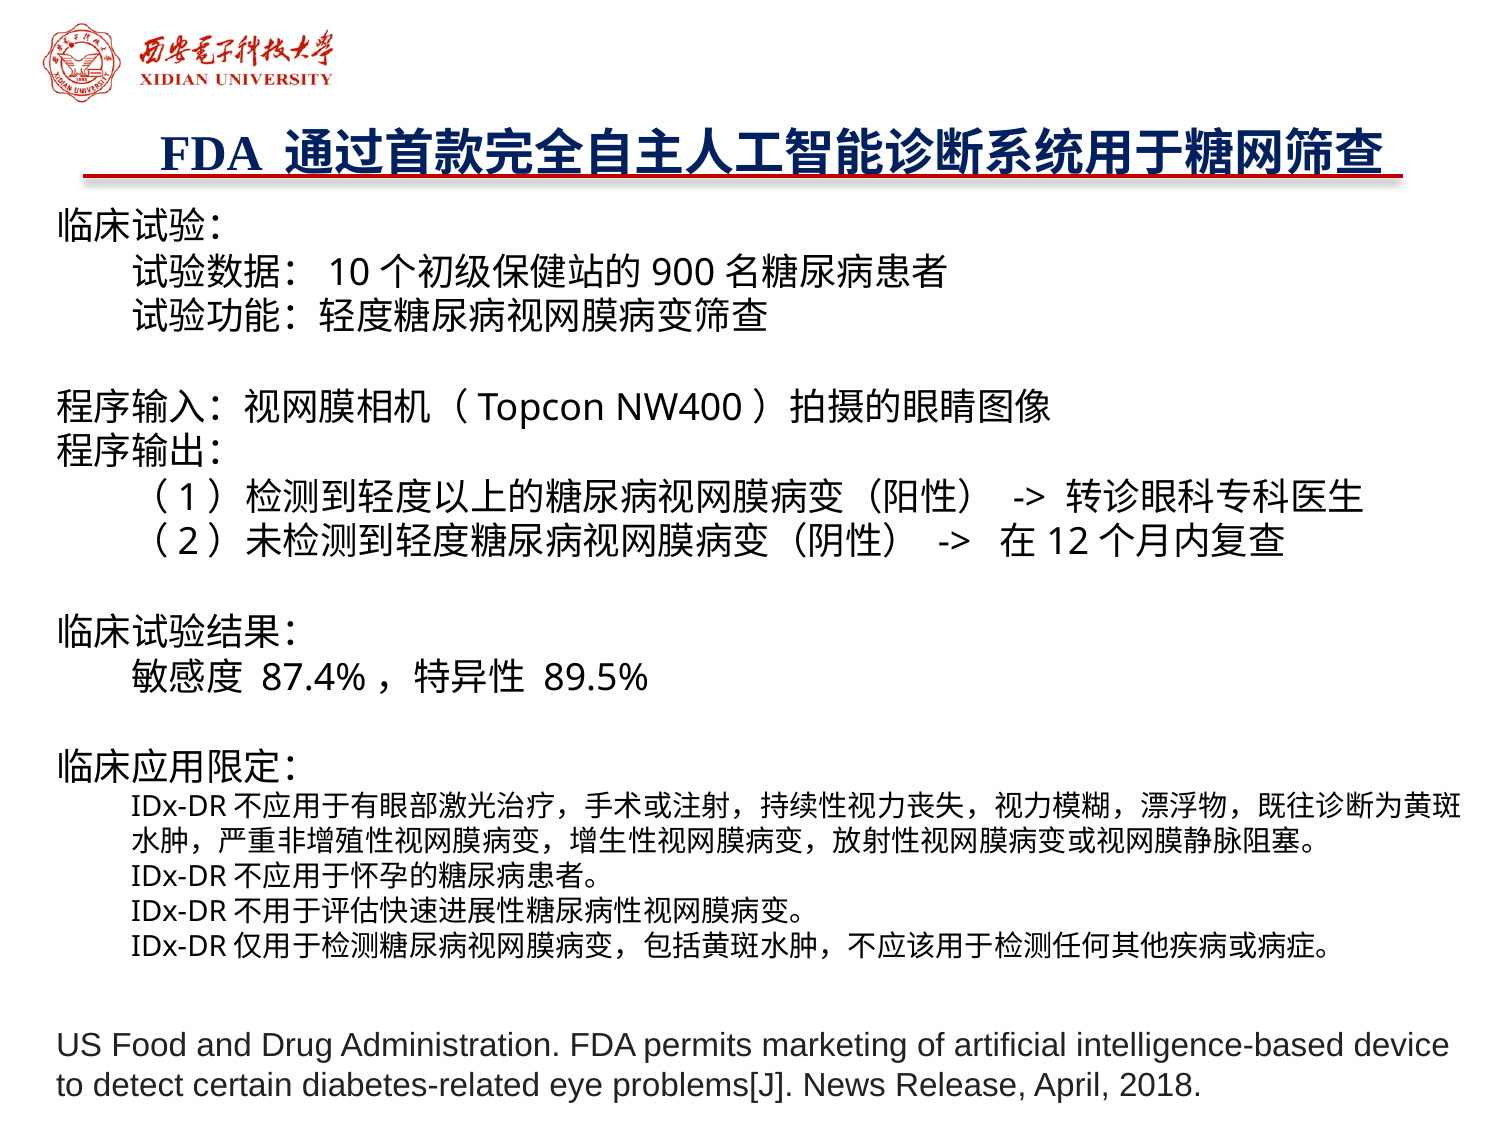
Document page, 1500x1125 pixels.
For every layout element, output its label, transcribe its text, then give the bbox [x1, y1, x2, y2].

text_box 临床试验： 试验数据：10个初级保健站的900名糖尿病患者 试验功能：轻度糖尿病视网膜病变筛查 程序输入：视网膜相机（Topcon NW400）拍摄的眼睛图像 程序输出： （1）检测到轻度以上的糖尿病视网膜病变（阳性） -> 转诊眼科专科医生 （2）未检测到轻度糖尿病视网膜病变（阴性） -> 在12个月内复查 临床试验结果： 敏感度 87.4%，特异性 89.5% 临床应用限定： IDx-DR不应用于有眼部激光治疗，手术或注射，持续性视力丧失，视力模糊，漂浮物，既往诊断为黄斑水肿，严重非增殖性视网膜病变，增生性视网膜病变，放射性视网膜病变或视网膜静脉阻塞。 IDx-DR不应用于怀孕的糖尿病患者。 IDx-DR不用于评估快速进展性糖尿病性视网膜病变。 IDx-DR仅用于检测糖尿病视网膜病变，包括黄斑水肿，不应该用于检测任何其他疾病或病症。 [41, 195, 1483, 970]
picture [41, 20, 333, 106]
text_box FDA 通过首款完全自主人工智能诊断系统用于糖网筛查 [87, 63, 1408, 195]
text_box US Food and Drug Administration. FDA permits marketing of artificial intelligence-based device to detect certain diabetes-related eye problems[J]. News Release, April, 2018. [41, 1015, 1483, 1111]
